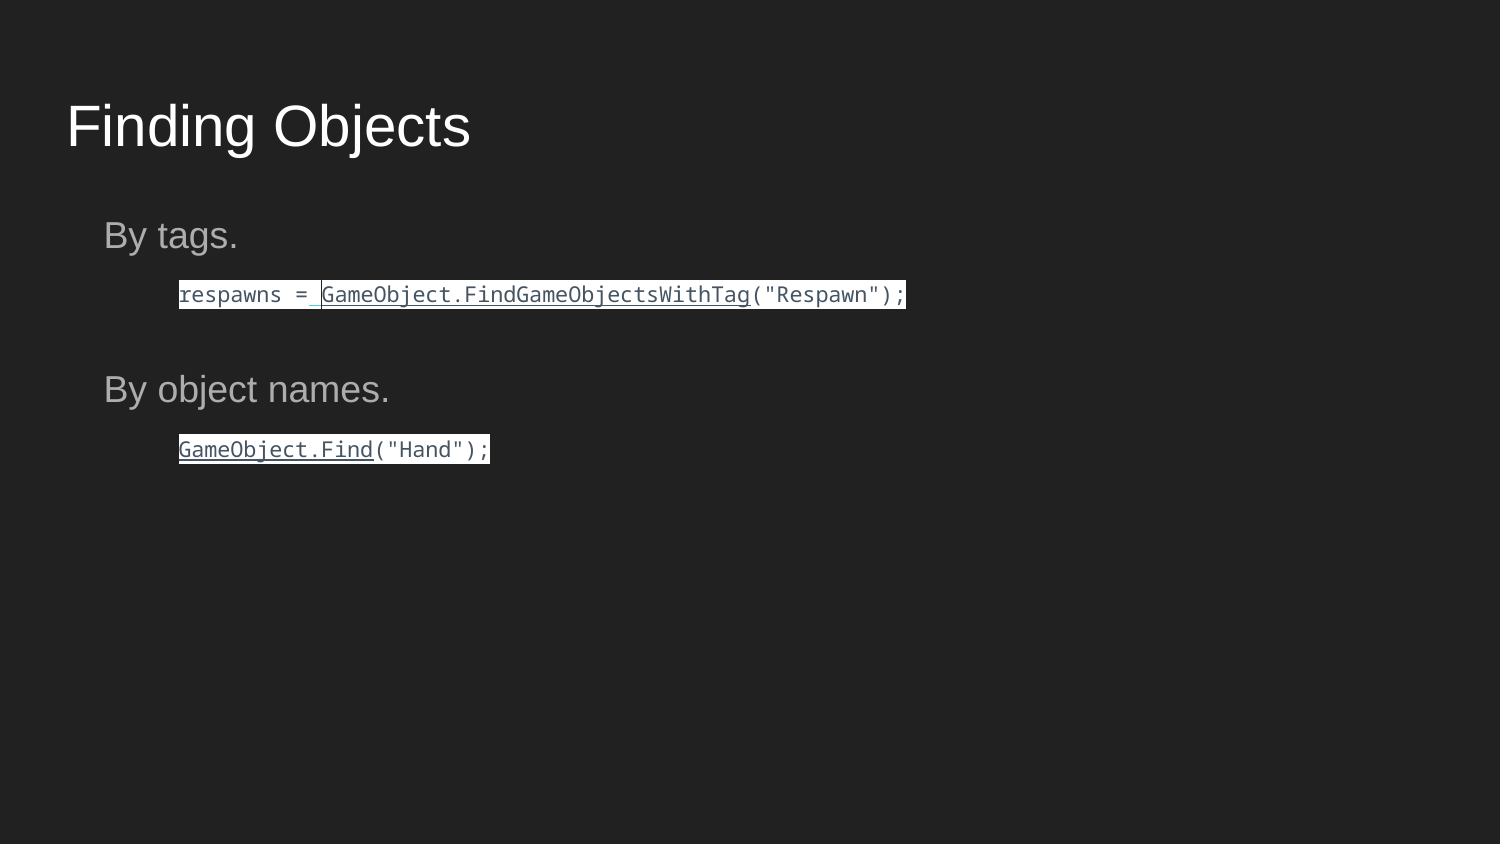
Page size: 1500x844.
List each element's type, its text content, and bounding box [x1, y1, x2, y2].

list By tags. respawns = GameObject.FindGameObjectsWithTag("Respawn"); By object names. GameObject.Find("Hand"); [51, 189, 1449, 750]
title Finding Objects [51, 72, 1449, 167]
